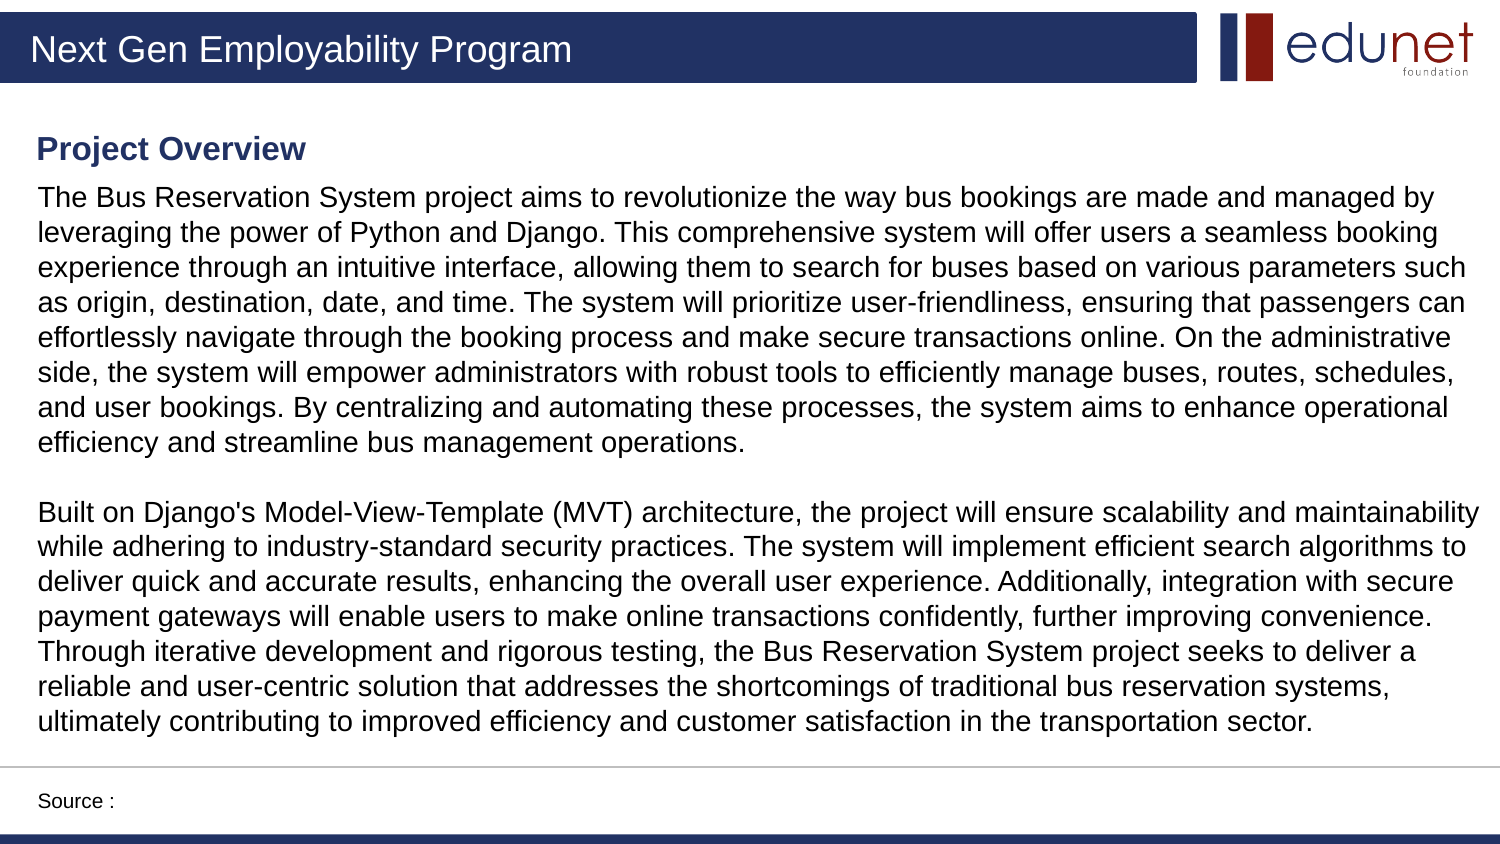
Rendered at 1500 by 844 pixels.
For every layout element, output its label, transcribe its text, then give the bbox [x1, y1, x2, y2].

text_box The Bus Reservation System project aims to revolutionize the way bus bookings are made and managed by leveraging the power of Python and Django. This comprehensive system will offer users a seamless booking experience through an intuitive interface, allowing them to search for buses based on various parameters such as origin, destination, date, and time. The system will prioritize user-friendliness, ensuring that passengers can effortlessly navigate through the booking process and make secure transactions online. On the administrative side, the system will empower administrators with robust tools to efficiently manage buses, routes, schedules, and user bookings. By centralizing and automating these processes, the system aims to enhance operational efficiency and streamline bus management operations. Built on Django's Model-View-Template (MVT) architecture, the project will ensure scalability and maintainability while adhering to industry-standard security practices. The system will implement efficient search algorithms to deliver quick and accurate results, enhancing the overall user experience. Additionally, integration with secure payment gateways will enable users to make online transactions confidently, further improving convenience. Through iterative development and rigorous testing, the Bus Reservation System project seeks to deliver a reliable and user-centric solution that addresses the shortcomings of traditional bus reservation systems, ultimately contributing to improved efficiency and customer satisfaction in the transportation sector. [22, 170, 1500, 745]
title Project Overview [21, 111, 504, 165]
picture [1279, 14, 1482, 83]
text_box Source : [22, 776, 139, 826]
